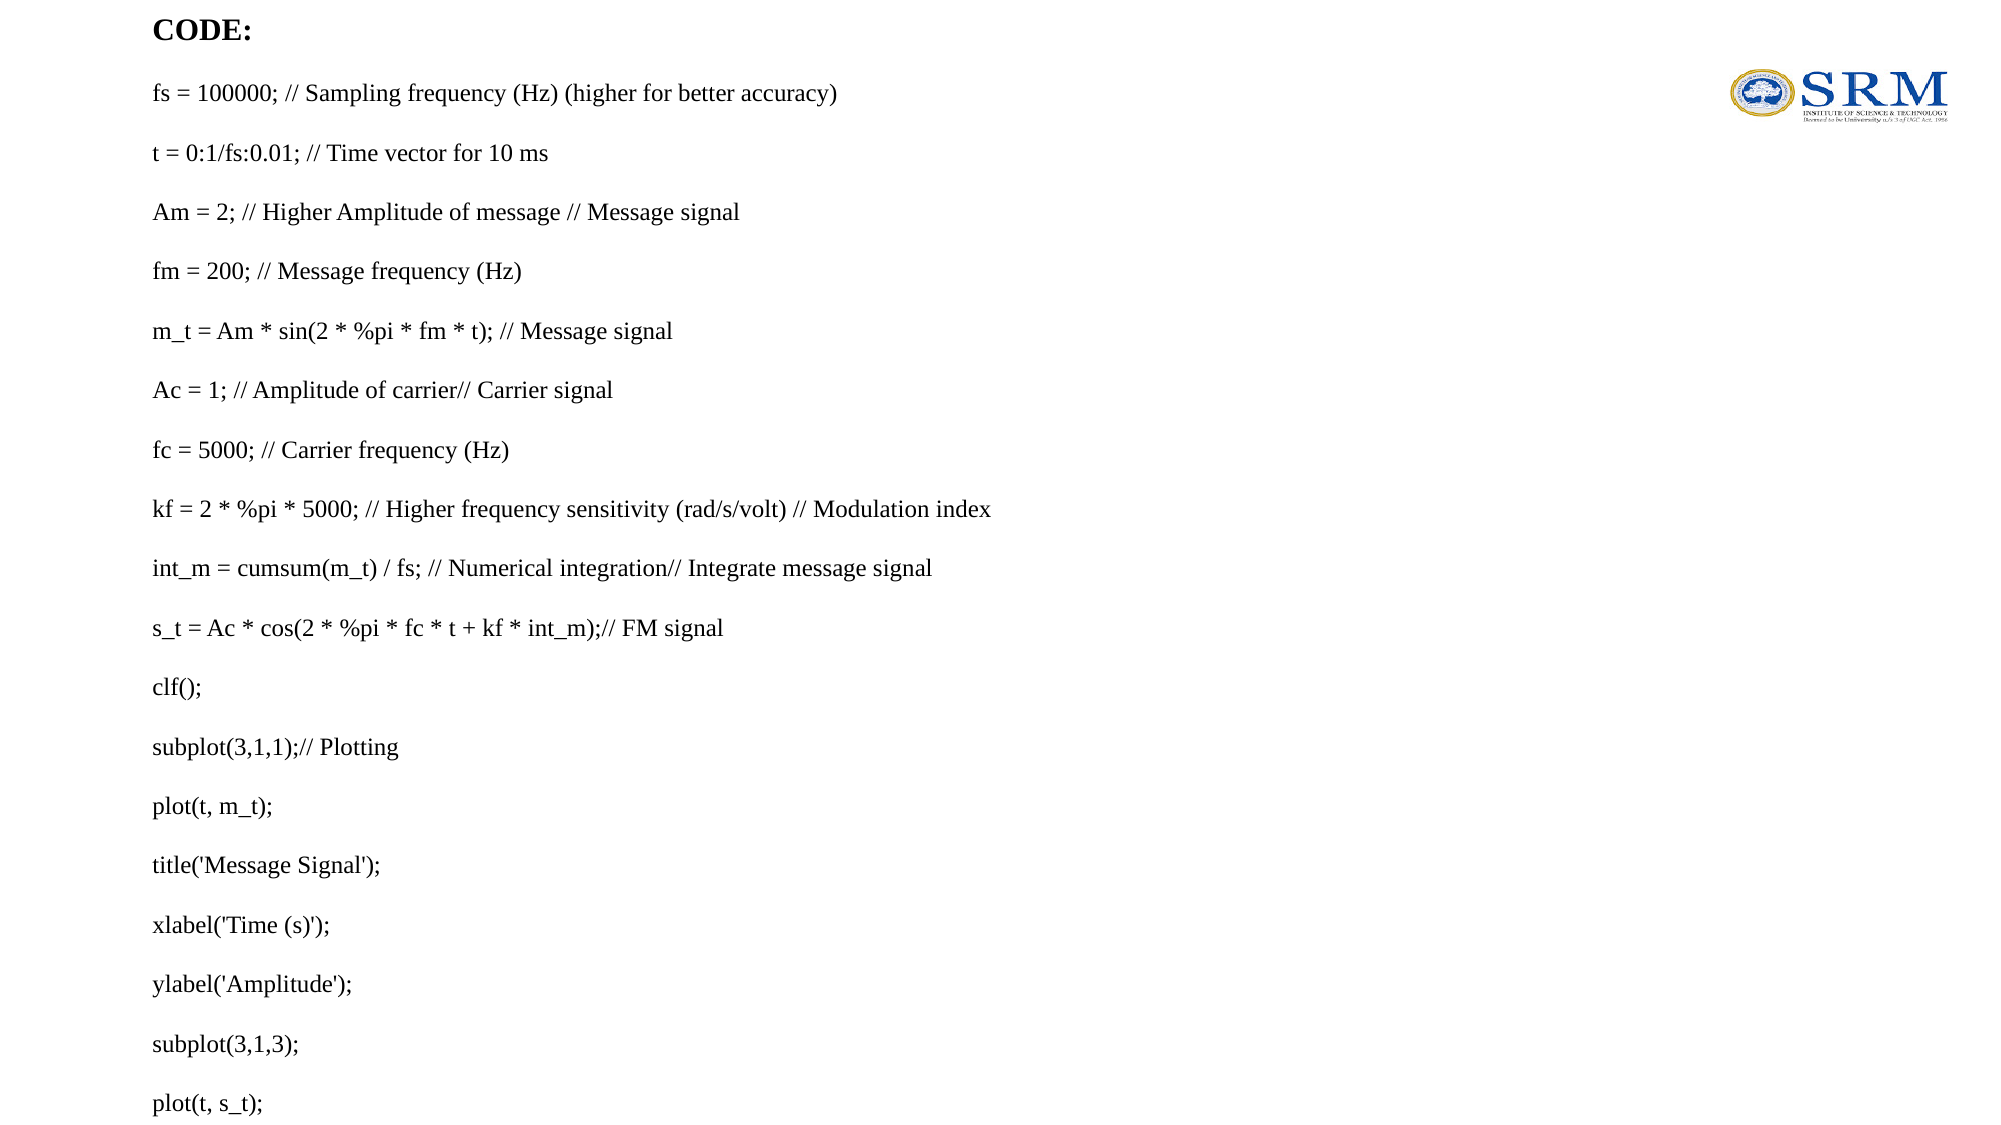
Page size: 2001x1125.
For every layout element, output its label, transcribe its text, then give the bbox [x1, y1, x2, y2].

picture [1711, 1, 1969, 191]
list CODE: fs = 100000; // Sampling frequency (Hz) (higher for better accuracy) t = 0:1/fs:0.01; // Time vector for 10 ms Am = 2; // Higher Amplitude of message // Message signal fm = 200; // Message frequency (Hz) m_t = Am * sin(2 * %pi * fm * t); // Message signal Ac = 1; // Amplitude of carrier// Carrier signal fc = 5000; // Carrier frequency (Hz) kf = 2 * %pi * 5000; // Higher frequency sensitivity (rad/s/volt) // Modulation index int_m = cumsum(m_t) / fs; // Numerical integration// Integrate message signal s_t = Ac * cos(2 * %pi * fc * t + kf * int_m);// FM signal clf(); subplot(3,1,1);// Plotting plot(t, m_t); title('Message Signal'); xlabel('Time (s)'); ylabel('Amplitude'); subplot(3,1,3); plot(t, s_t); title('FM Transmitted Signal'); xlabel('Time (s)'); ylabel('Amplitude'); [137, 5, 1863, 1125]
